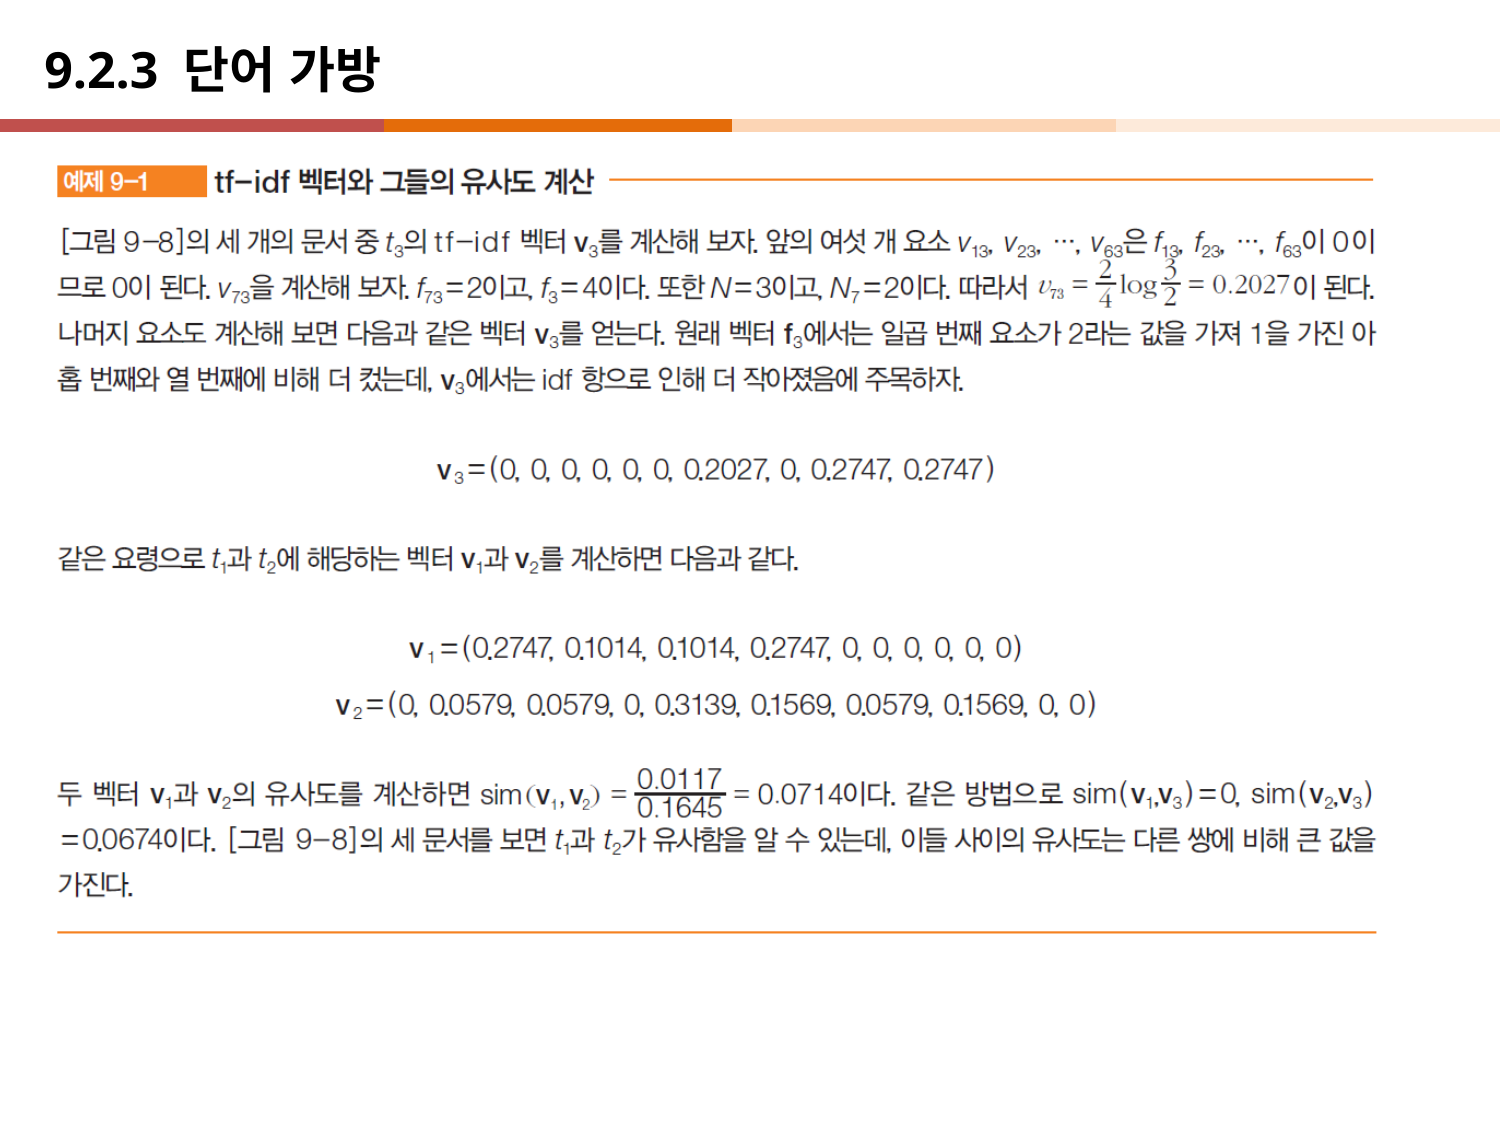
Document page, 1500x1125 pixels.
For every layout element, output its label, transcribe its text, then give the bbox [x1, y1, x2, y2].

picture [52, 160, 1383, 939]
title 9.2.3 단어 가방 [29, 23, 1270, 114]
